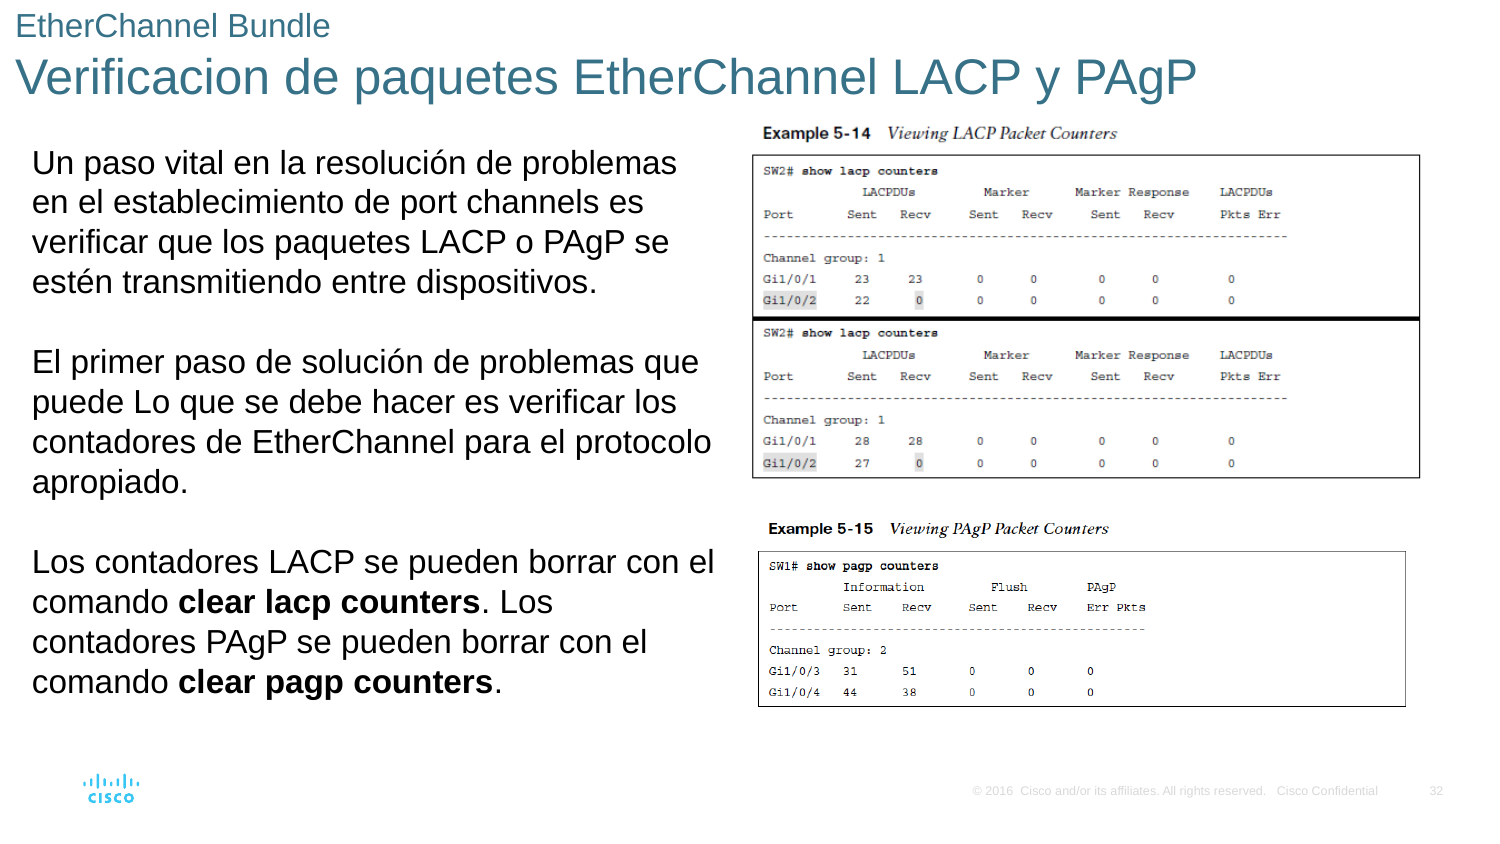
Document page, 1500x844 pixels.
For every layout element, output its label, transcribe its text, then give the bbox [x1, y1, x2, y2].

text_box Un paso vital en la resolución de problemas en el establecimiento de port channels es verificar que los paquetes LACP o PAgP se estén transmitiendo entre dispositivos. El primer paso de solución de problemas que puede Lo que se debe hacer es verificar los contadores de EtherChannel para el protocolo apropiado. Los contadores LACP se pueden borrar con el comando clear lacp counters. Los contadores PAgP se pueden borrar con el comando clear pagp counters. [17, 133, 735, 787]
title EtherChannel Bundle Verificacion de paquetes EtherChannel LACP y PAgP [0, 0, 1467, 109]
picture [749, 120, 1428, 484]
picture [749, 517, 1416, 717]
